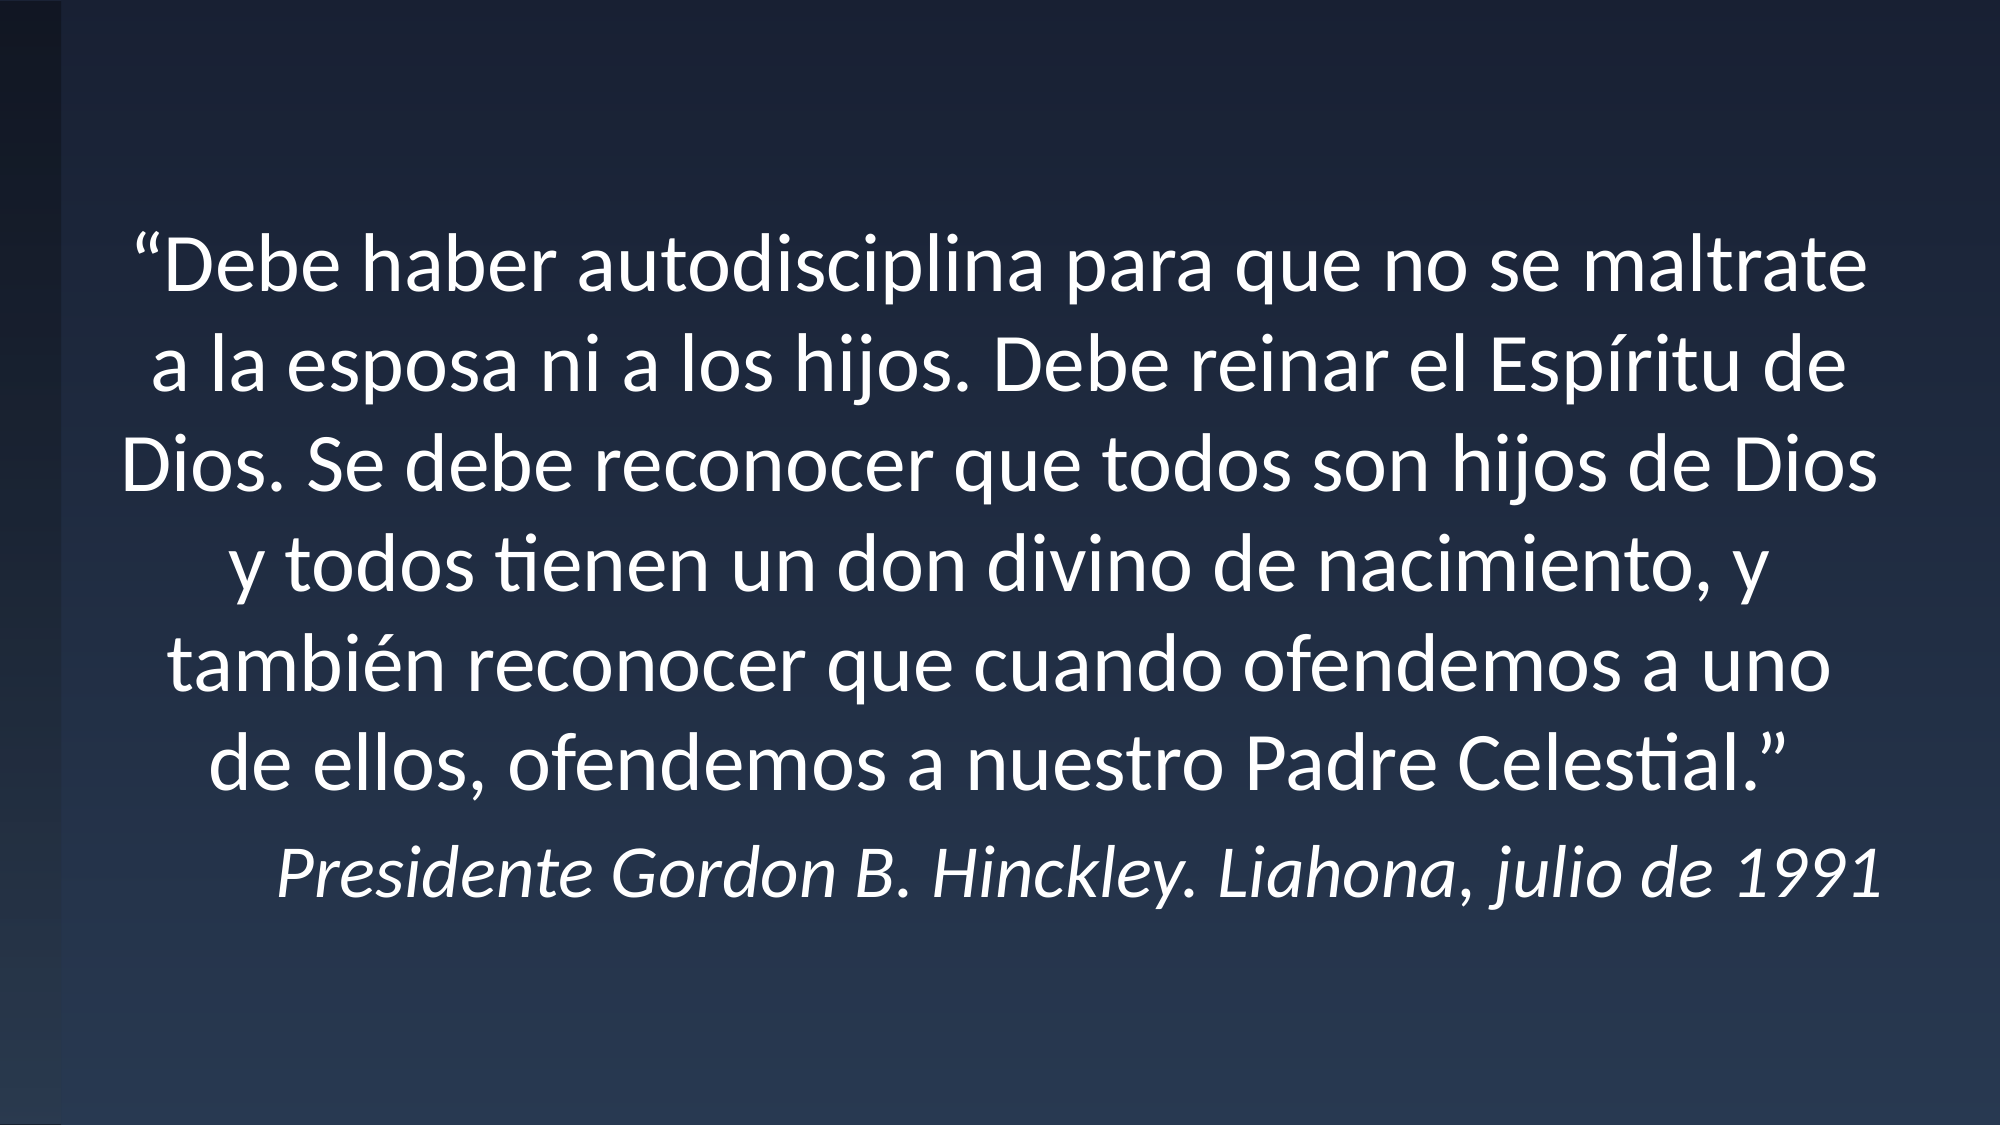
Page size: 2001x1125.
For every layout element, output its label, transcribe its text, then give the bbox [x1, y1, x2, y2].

list “Debe haber autodisciplina para que no se maltrate a la esposa ni a los hijos. Debe reinar el Espíritu de Dios. Se debe reconocer que todos son hijos de Dios y todos tienen un don divino de nacimiento, y también reconocer que cuando ofendemos a uno de ellos, ofendemos a nuestro Padre Celestial.” Presidente Gordon B. Hinckley. Liahona, julio de 1991 [99, 200, 1900, 1021]
